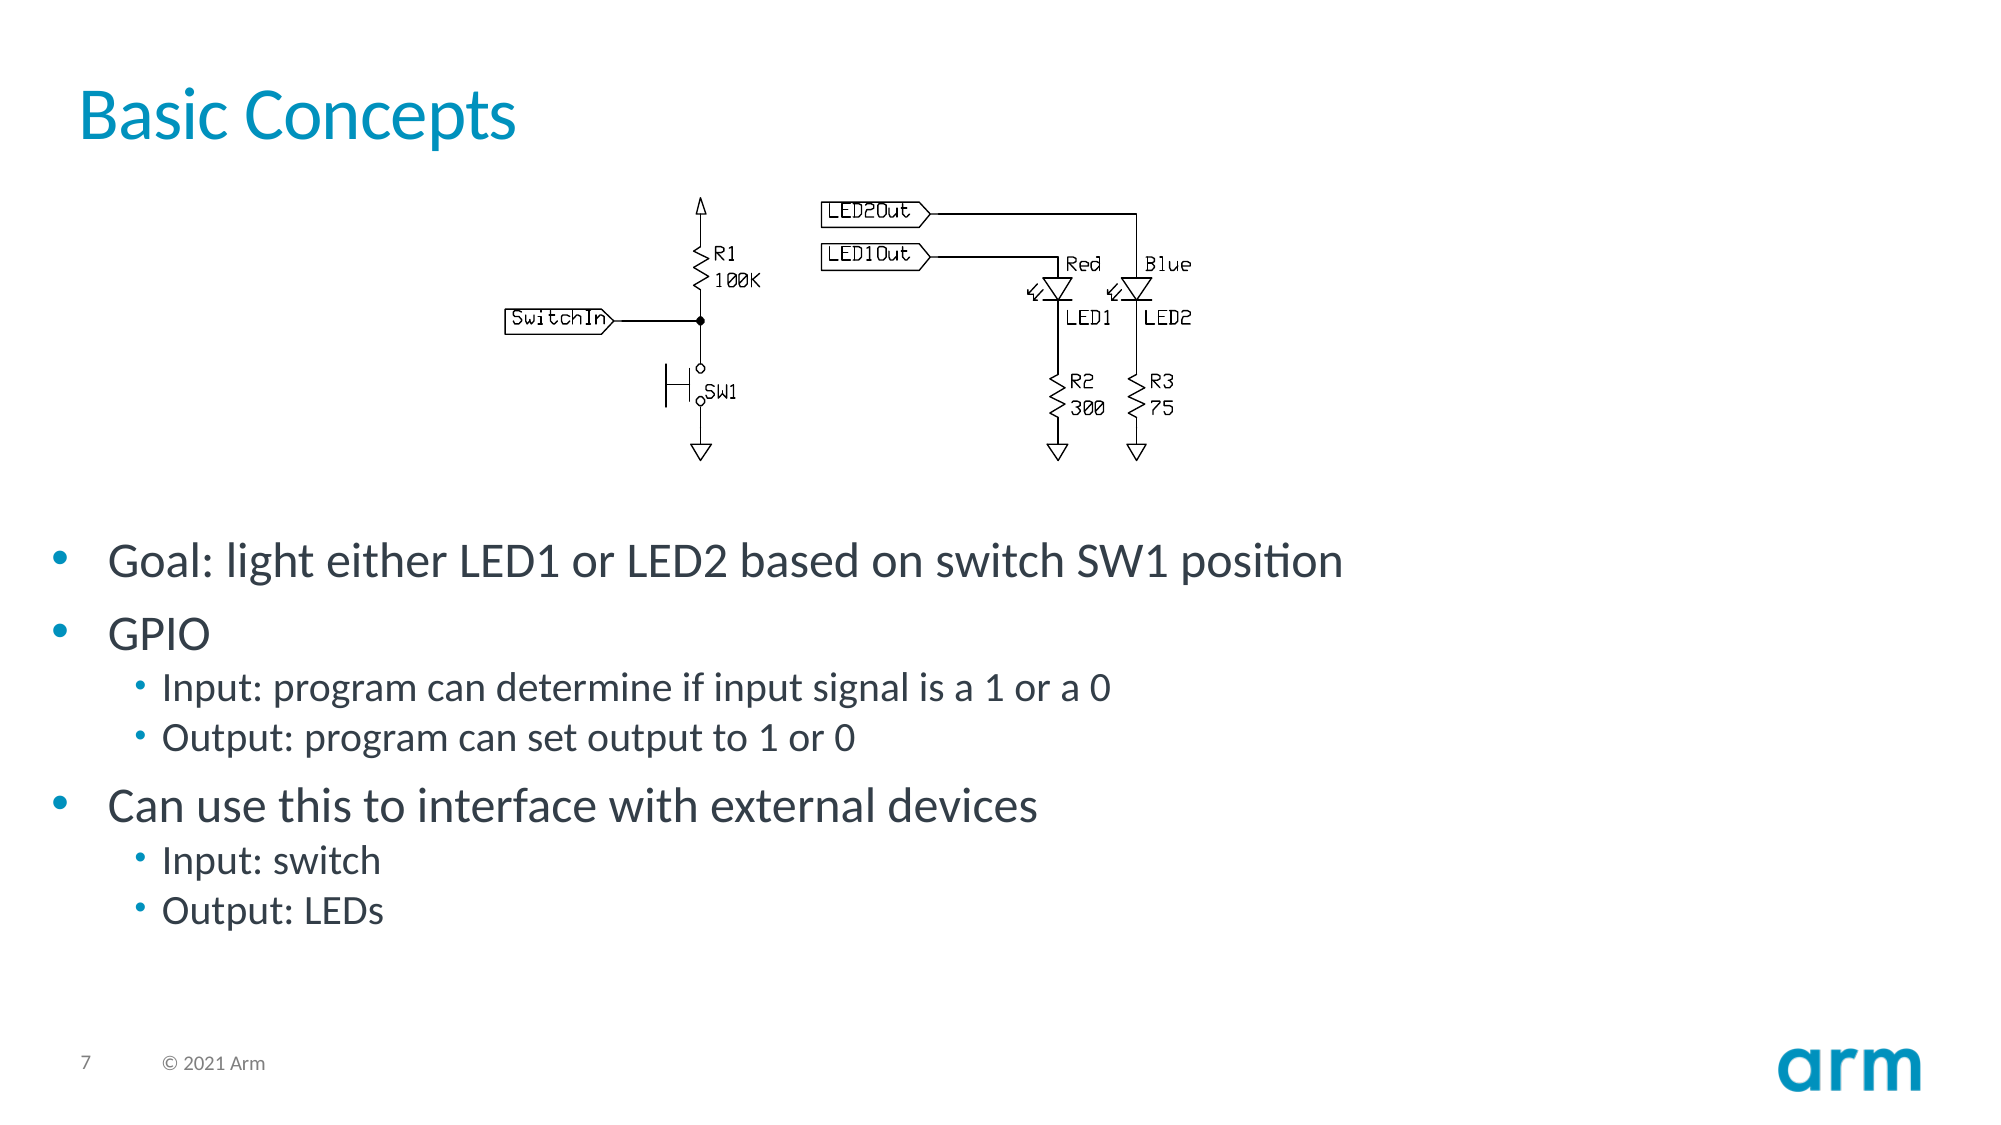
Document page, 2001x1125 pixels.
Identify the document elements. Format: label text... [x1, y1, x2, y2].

list Goal: light either LED1 or LED2 based on switch SW1 position GPIO Input: program can determine if input signal is a 1 or a 0 Output: program can set output to 1 or 0 Can use this to interface with external devices Input: switch Output: LEDs [51, 527, 1915, 940]
title Basic Concepts [78, 78, 1922, 186]
picture [1777, 1047, 1922, 1093]
picture [496, 188, 1231, 474]
